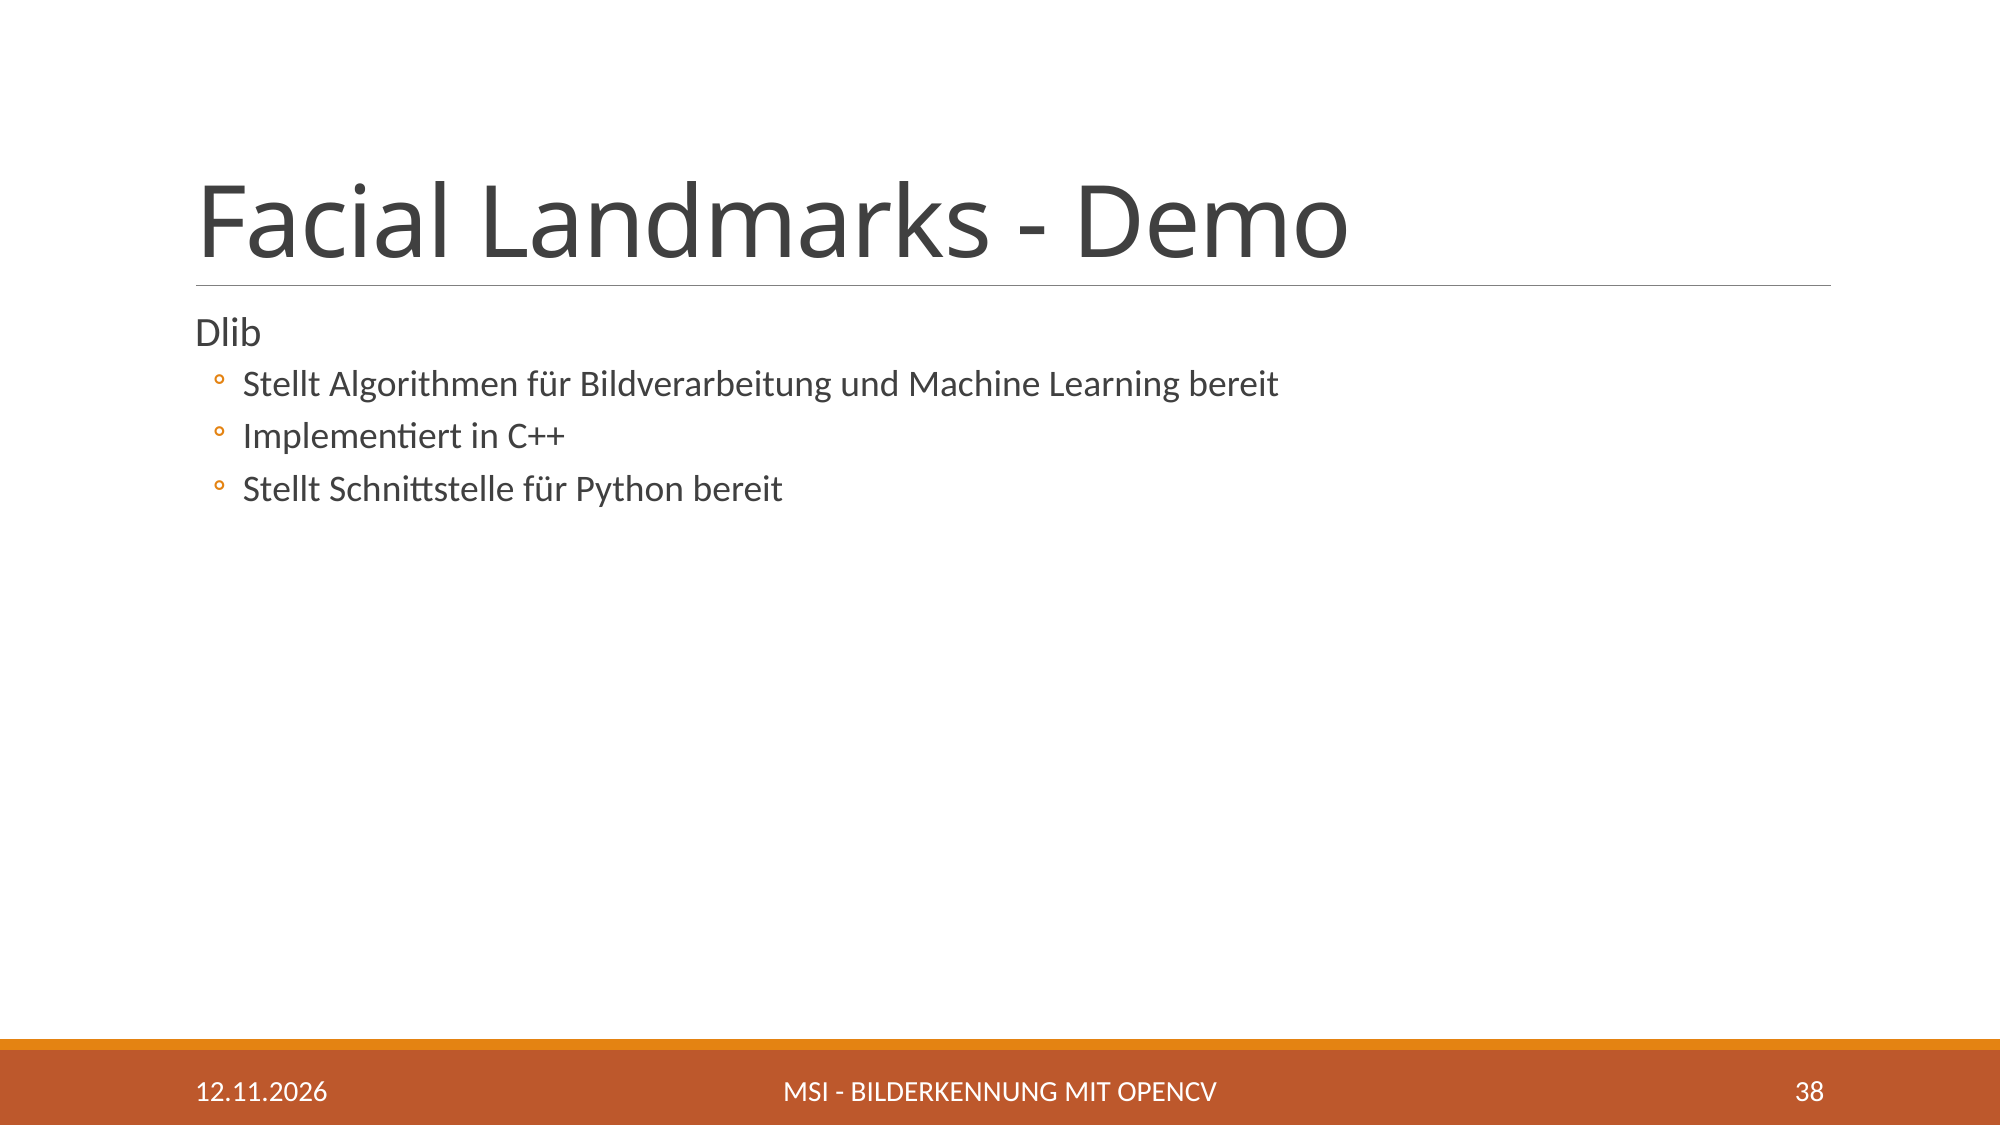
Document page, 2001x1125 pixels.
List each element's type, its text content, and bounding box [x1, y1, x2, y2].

footer MSI - Bilderkennung mit OpenCV [604, 1059, 1396, 1120]
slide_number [180, 1059, 586, 1120]
title Facial Landmarks - Demo [180, 47, 1830, 285]
slide_number 38 [1624, 1059, 1840, 1120]
list Dlib Stellt Algorithmen für Bildverarbeitung und Machine Learning bereit Implementiert in C++ Stellt Schnittstelle für Python bereit [180, 302, 1830, 963]
